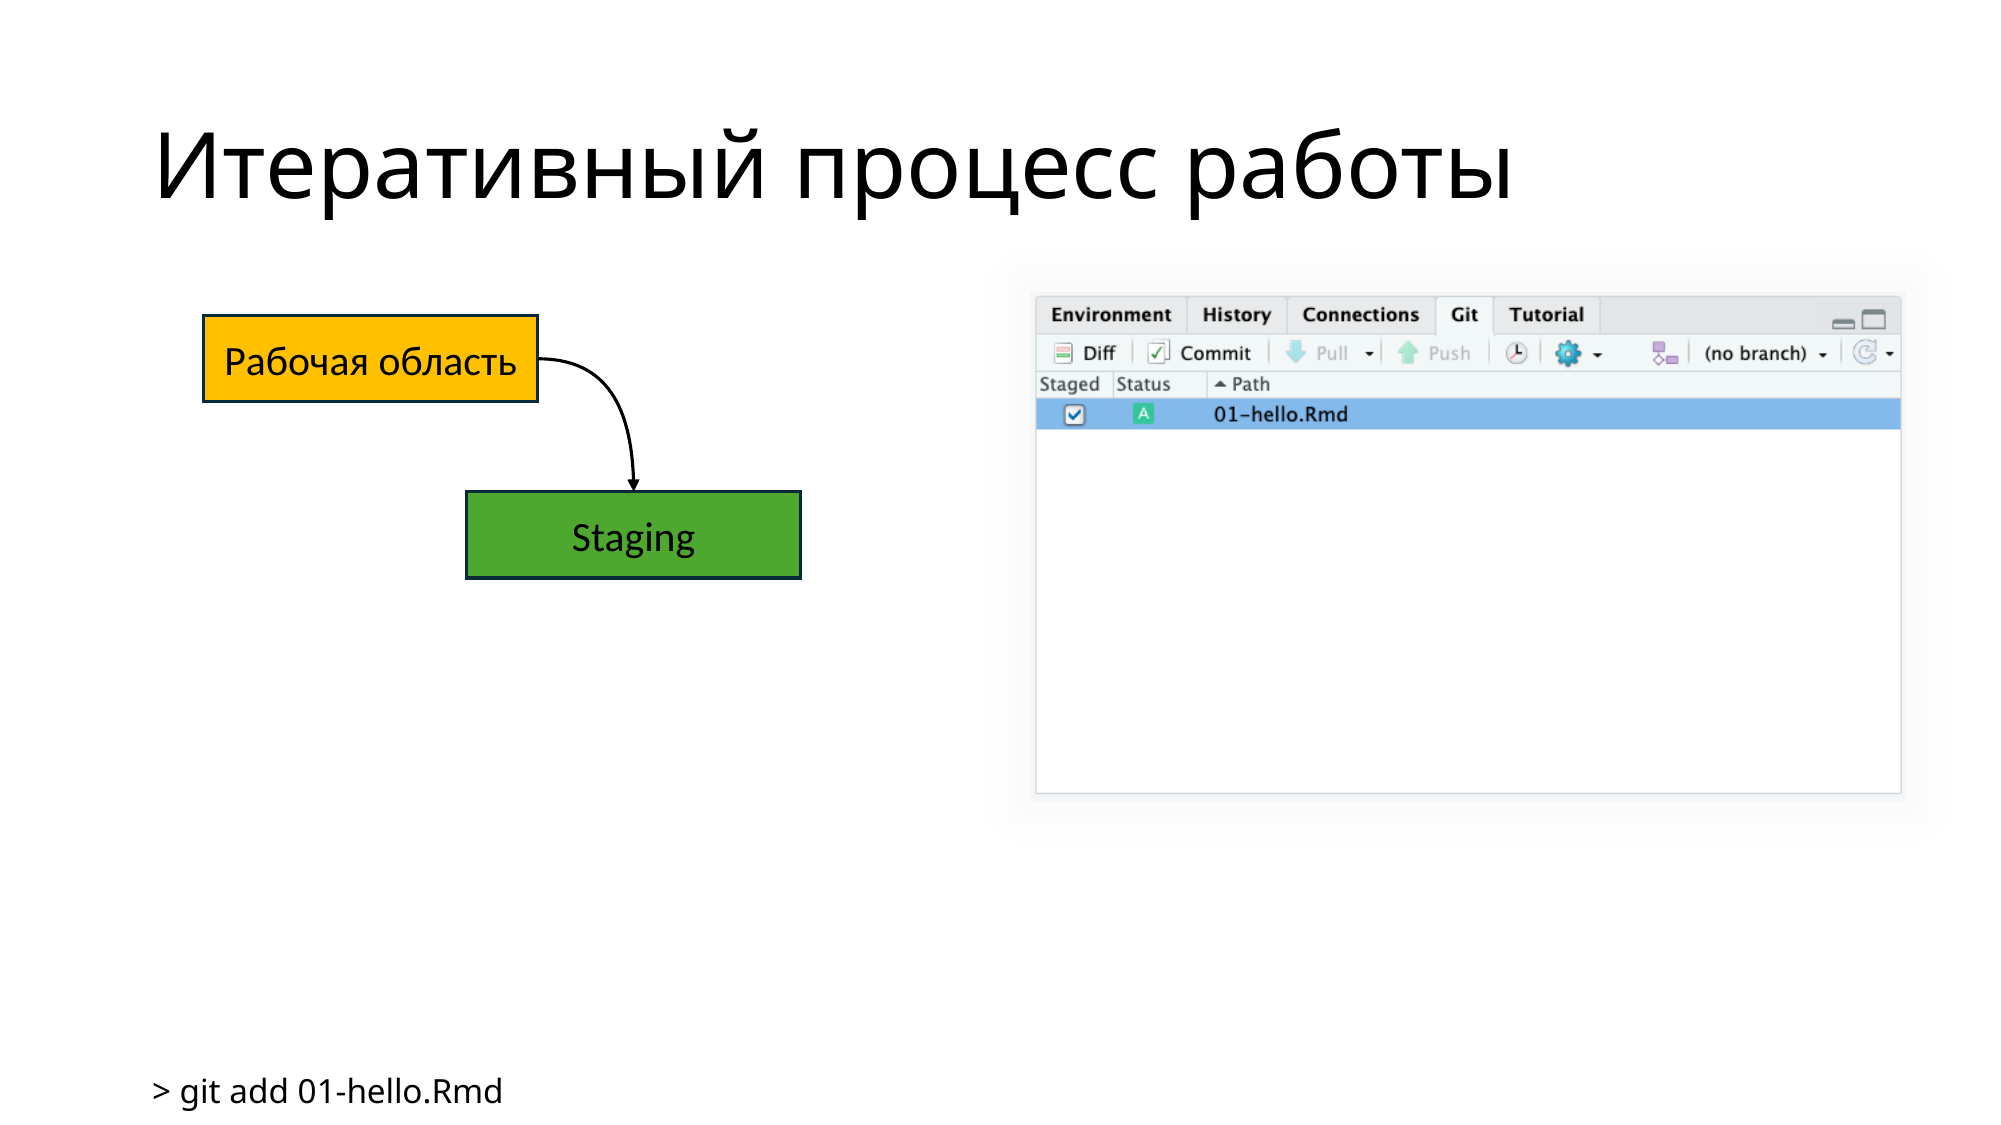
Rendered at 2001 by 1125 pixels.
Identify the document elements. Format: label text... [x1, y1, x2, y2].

text_box Рабочая область [202, 314, 539, 403]
text_box > git add 01-hello.Rmd [137, 1062, 1906, 1118]
title Итеративный процесс работы [137, 59, 1863, 278]
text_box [537, 358, 635, 493]
picture [1029, 292, 1906, 802]
text_box Staging [465, 490, 802, 580]
